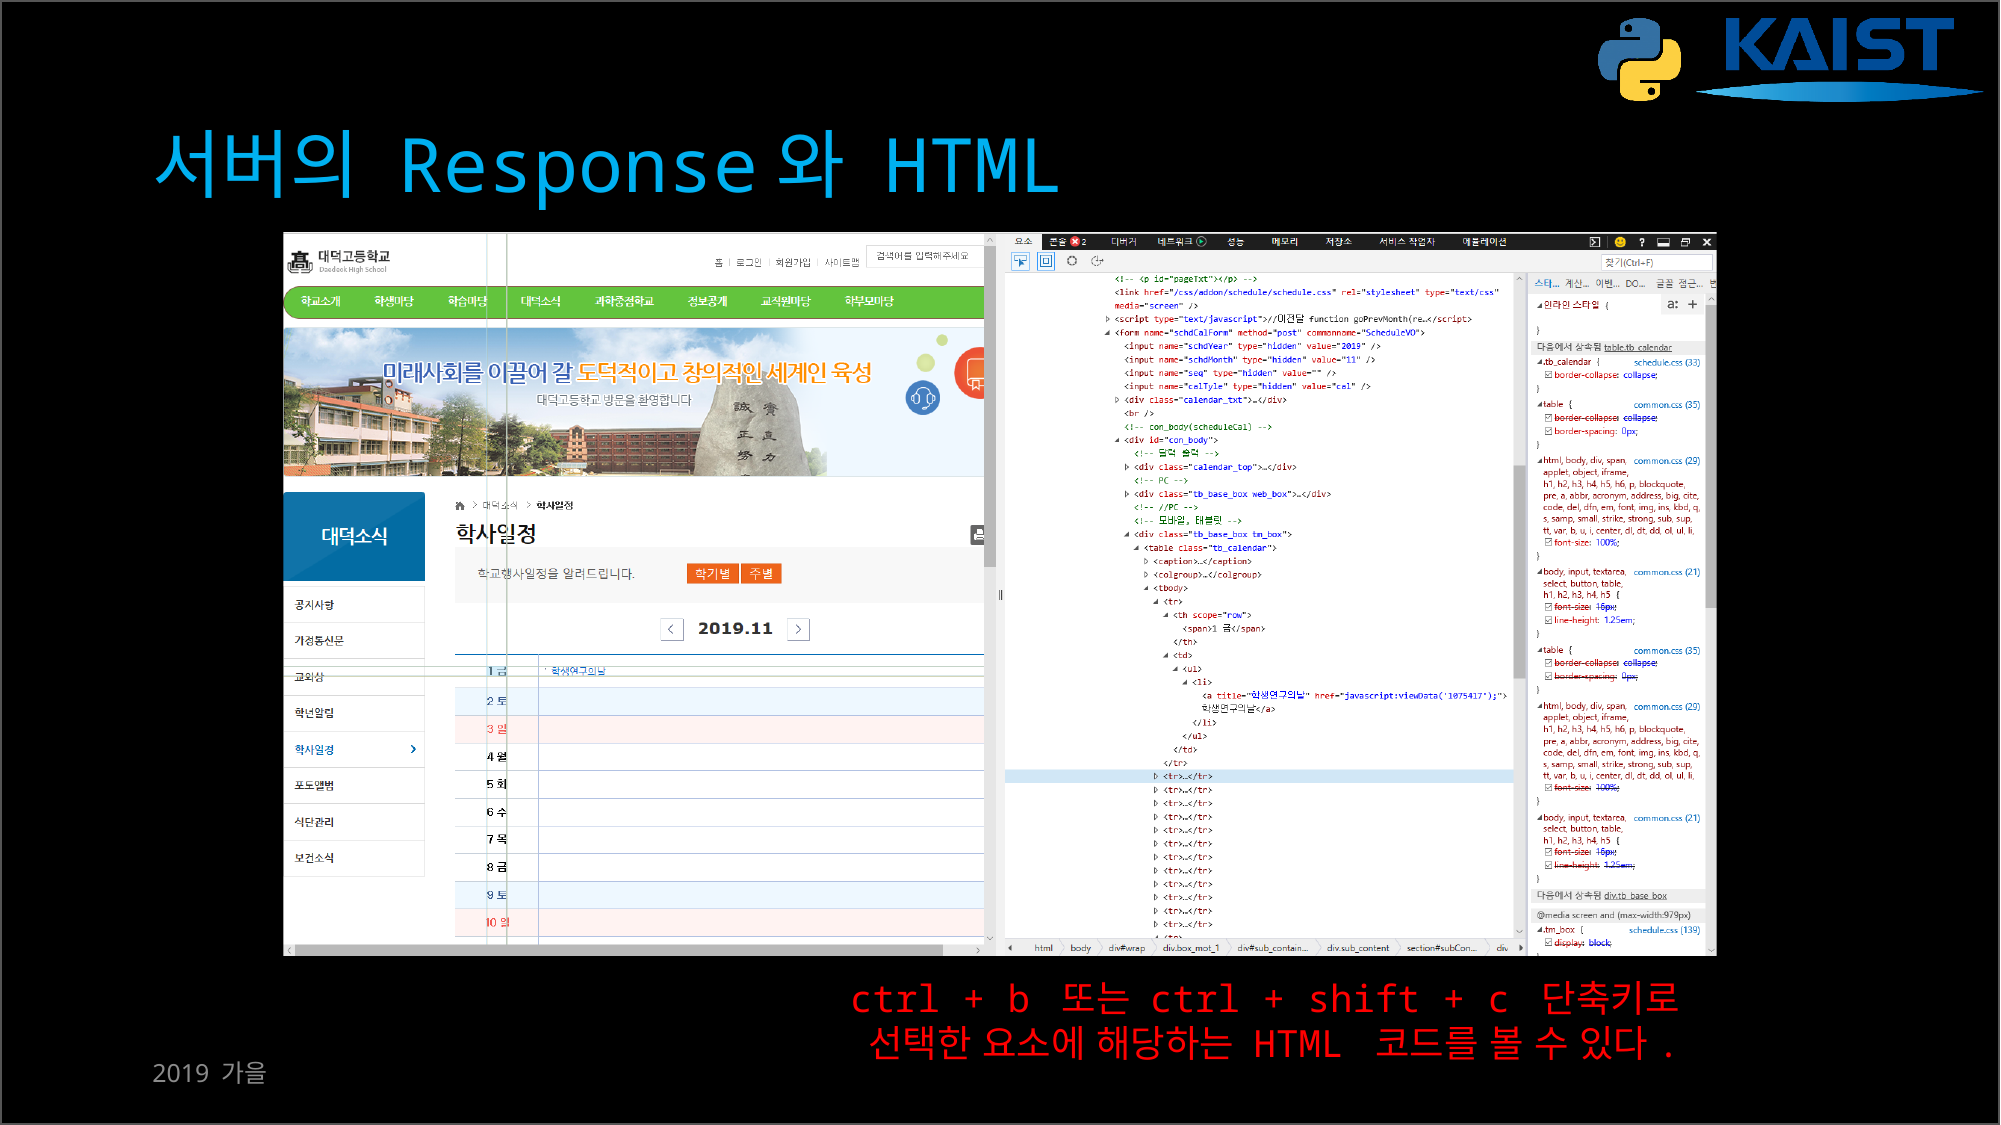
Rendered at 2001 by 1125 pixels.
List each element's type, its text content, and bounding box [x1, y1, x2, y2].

picture [1597, 18, 1681, 101]
slide_number 2019 가을 [137, 1042, 588, 1103]
text_box ctrl + b 또는 ctrl + shift + c 단축키로 선택한 요소에 해당하는 HTML 코드를 볼 수 있다. [774, 967, 1695, 1072]
title 서버의 Response와 HTML [137, 59, 1863, 278]
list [1694, 18, 1985, 102]
text_box [0, 0, 2000, 1125]
picture [283, 232, 1717, 956]
